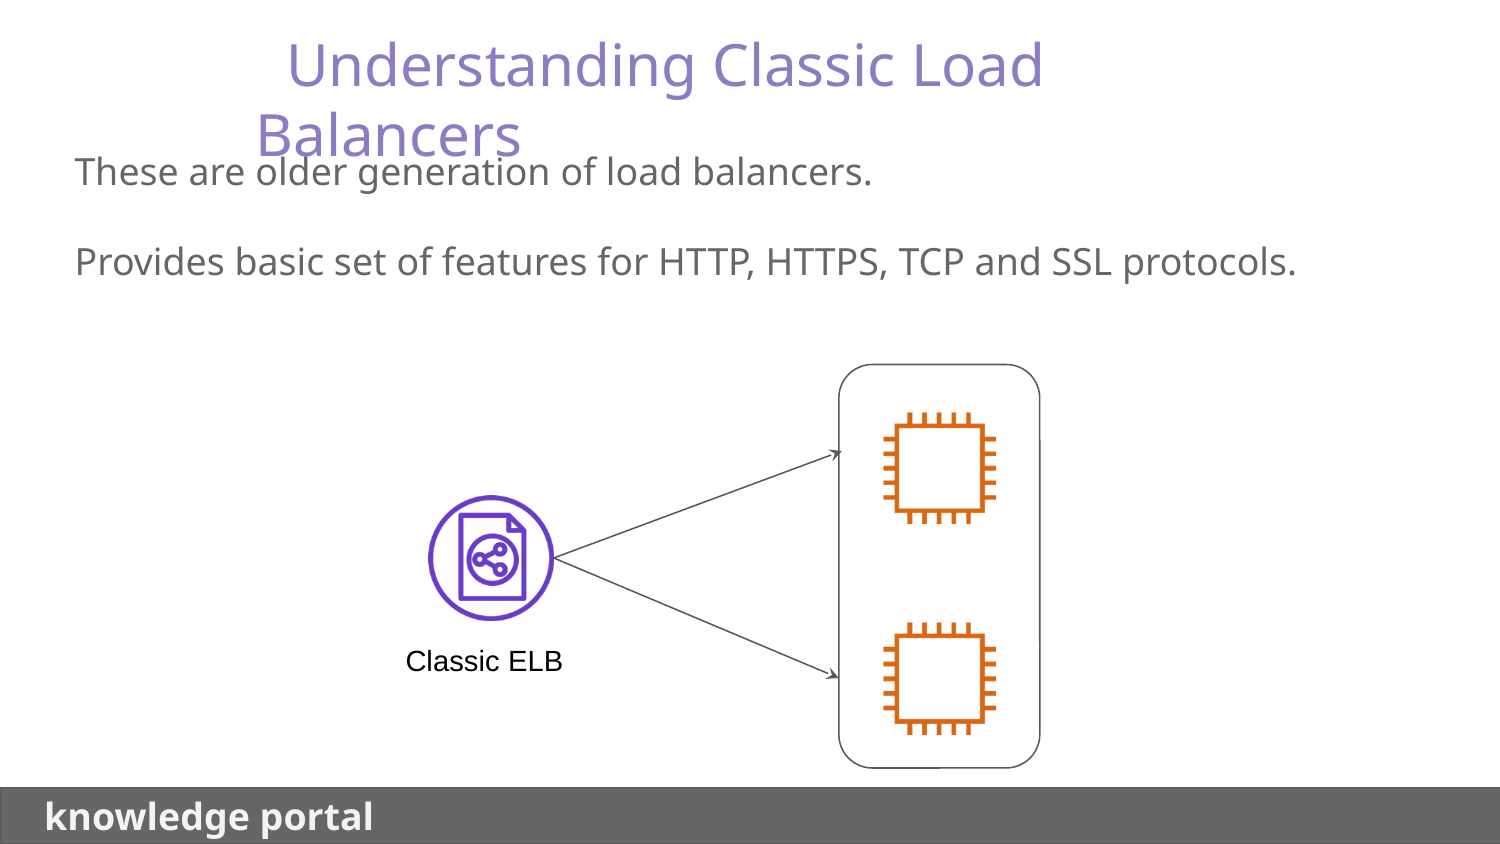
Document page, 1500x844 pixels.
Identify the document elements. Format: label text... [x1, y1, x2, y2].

picture [428, 494, 553, 621]
picture [881, 620, 998, 737]
subtitle Understanding Classic Load Balancers [240, 13, 1314, 70]
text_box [553, 557, 840, 679]
text_box knowledge portal [0, 787, 1500, 844]
text_box These are older generation of load balancers. Provides basic set of features for HTTP, HTTPS, TCP and SSL protocols. [59, 132, 1371, 397]
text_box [553, 450, 843, 559]
text_box Classic ELB [390, 627, 592, 693]
picture [881, 409, 998, 526]
text_box [838, 364, 1040, 769]
